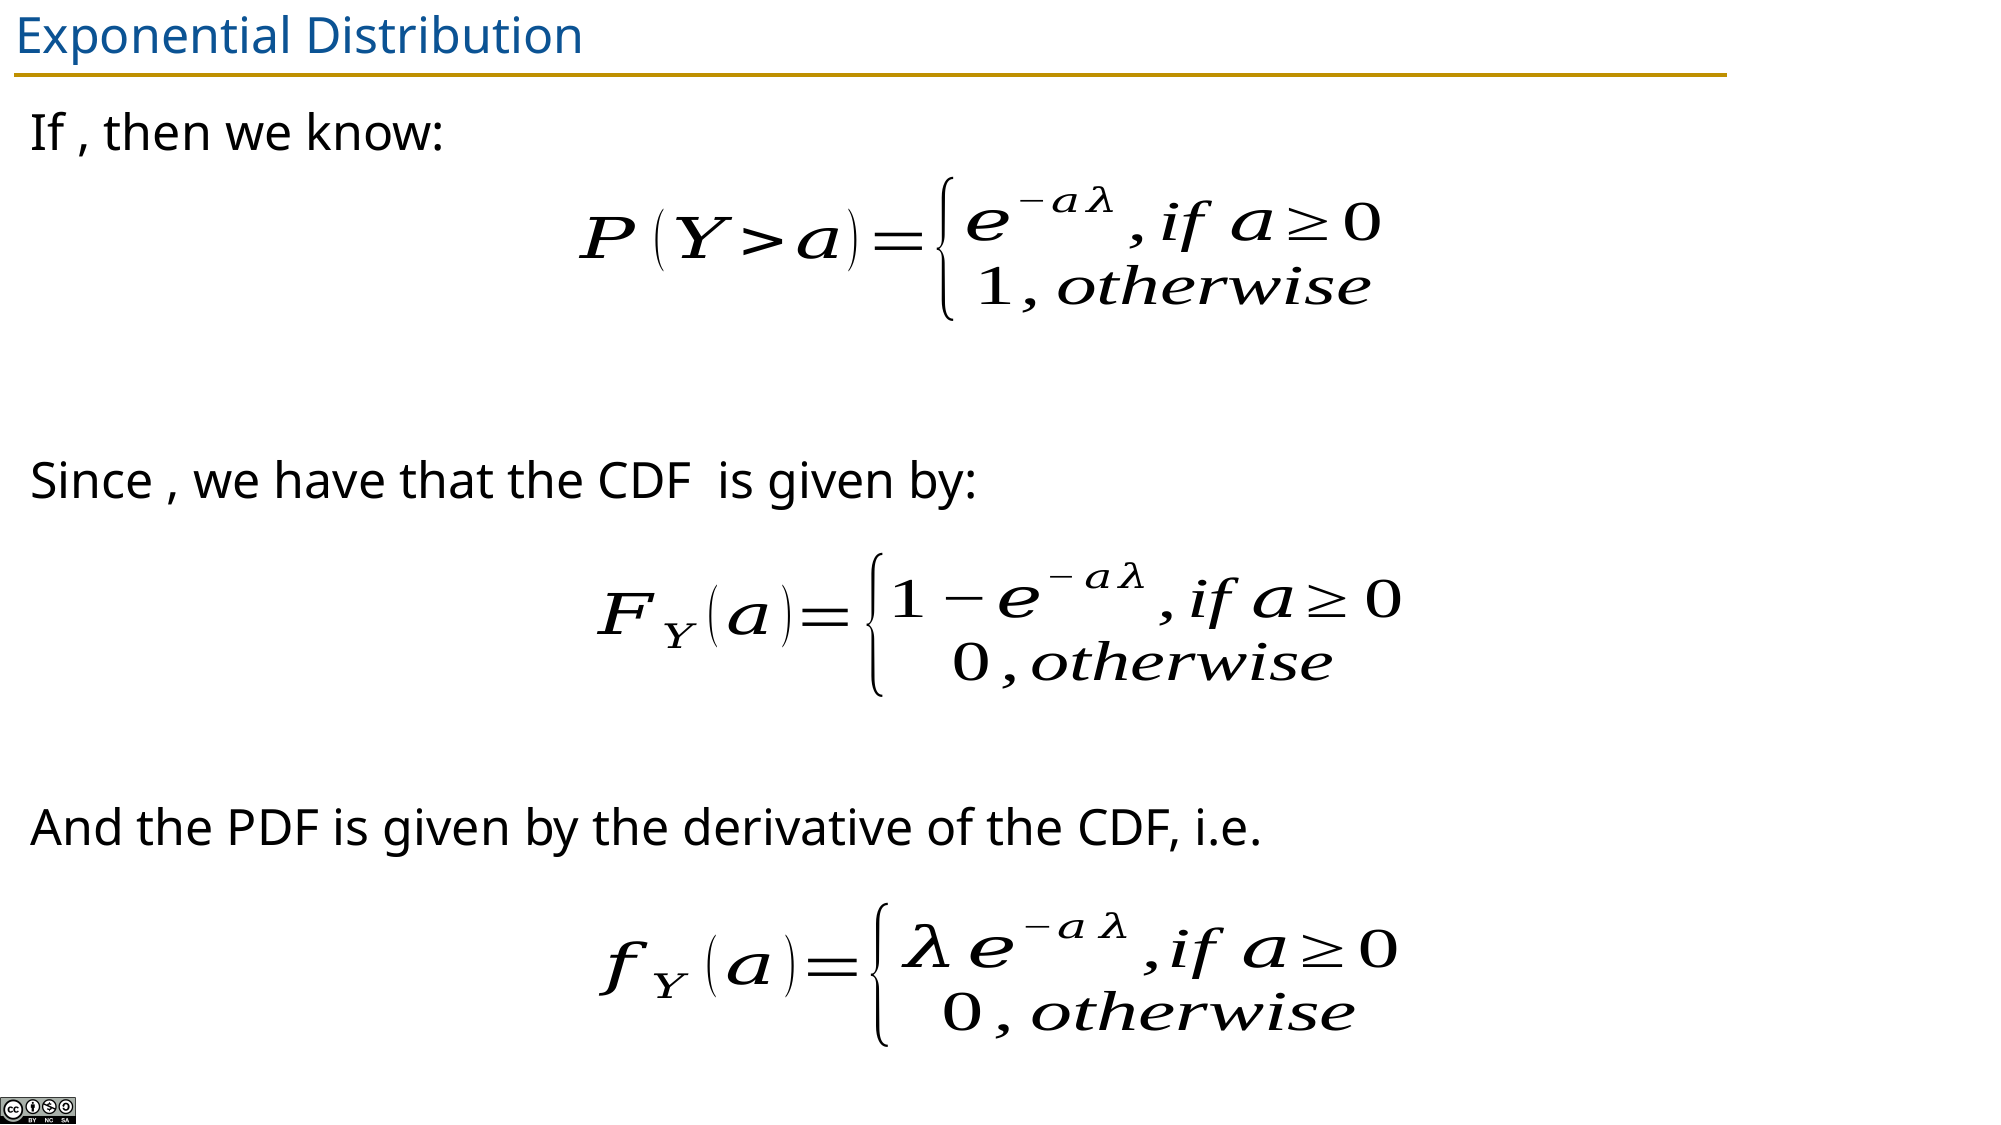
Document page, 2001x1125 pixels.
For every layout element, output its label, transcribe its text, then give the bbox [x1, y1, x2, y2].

picture [0, 1097, 76, 1124]
title Exponential Distribution [0, 0, 1725, 75]
